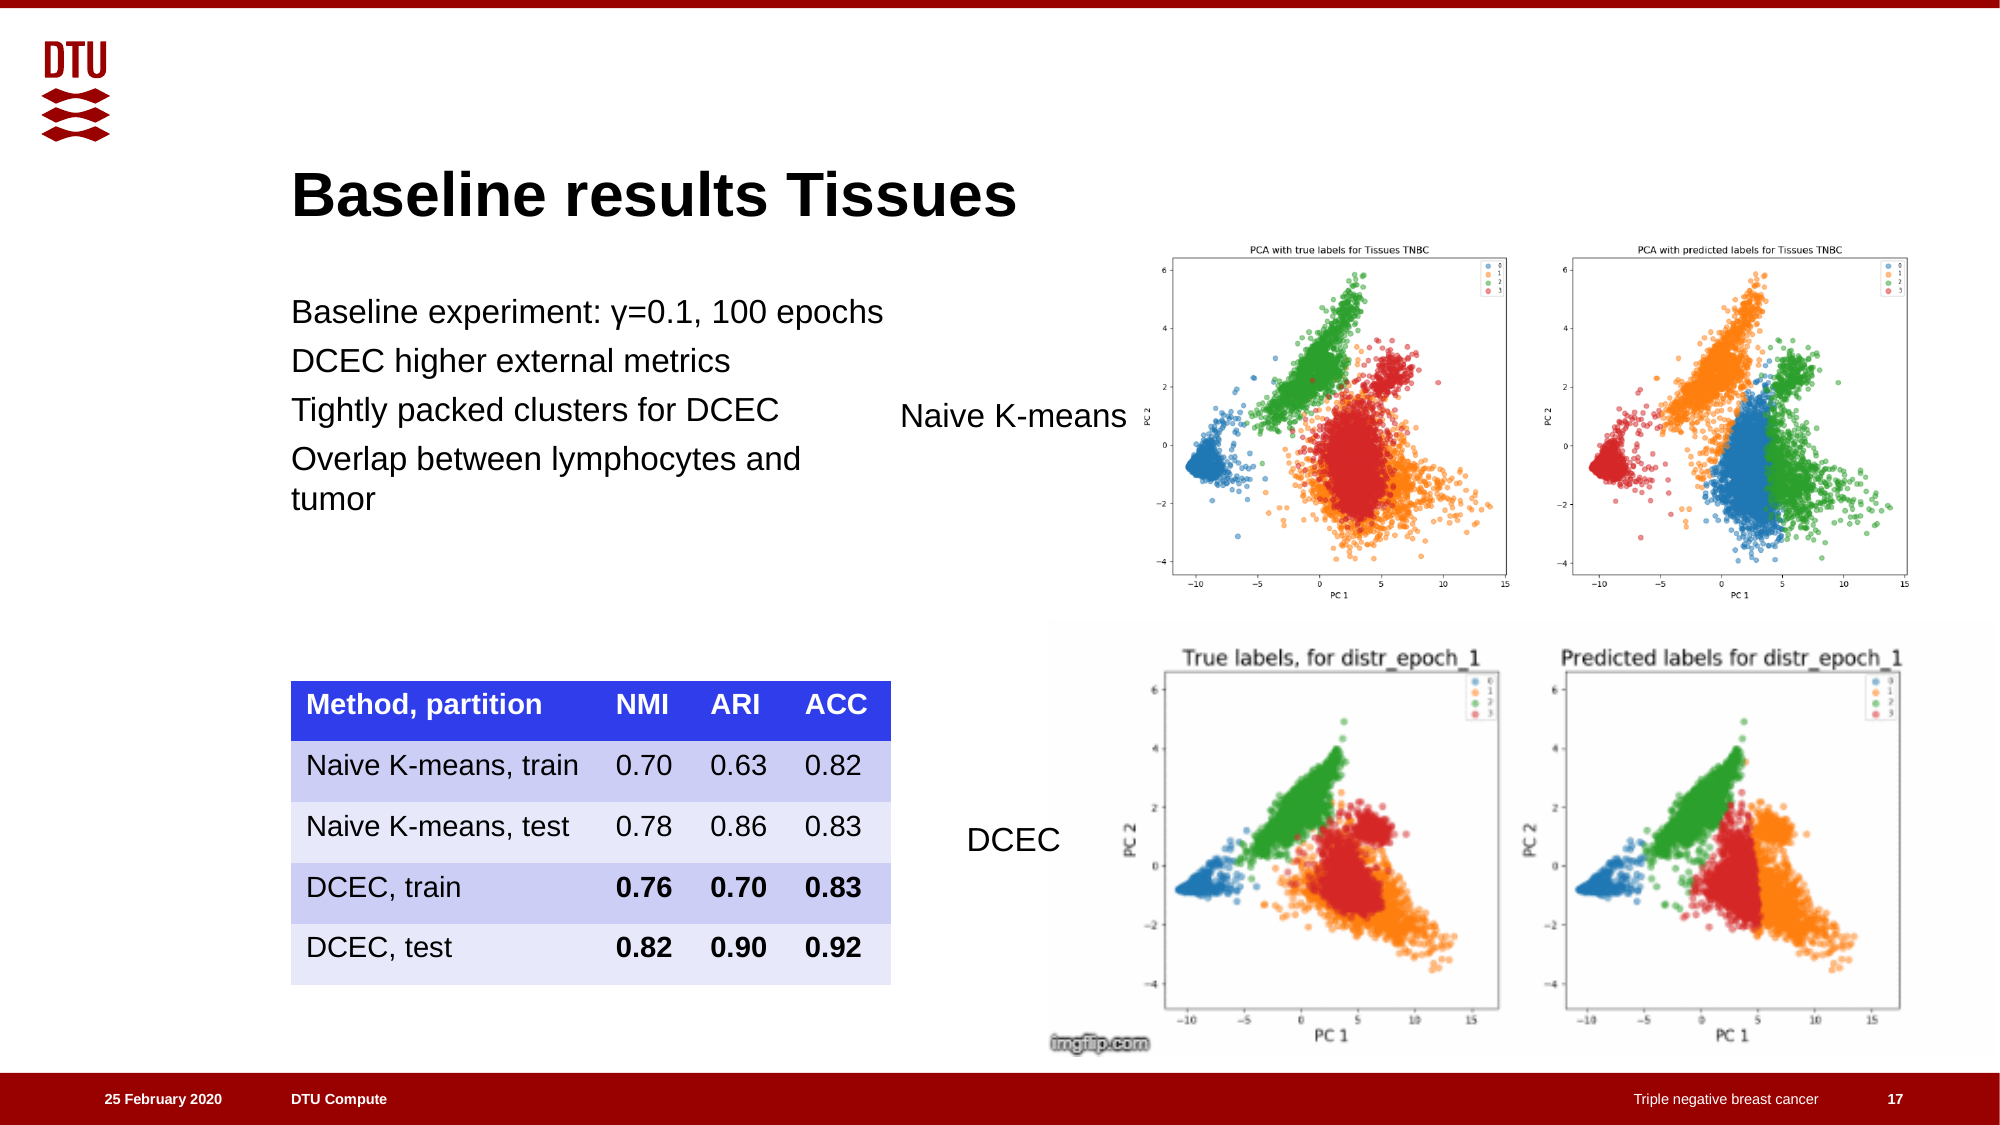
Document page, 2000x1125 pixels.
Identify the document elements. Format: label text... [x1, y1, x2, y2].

table_cell 0.70 [695, 863, 790, 924]
table_header ARI [695, 681, 790, 741]
table_cell 0.92 [790, 924, 891, 985]
picture [1046, 207, 2000, 1058]
table_cell 0.82 [601, 924, 695, 985]
table_cell 0.78 [601, 802, 695, 863]
table_cell 0.76 [601, 863, 695, 924]
table_cell 0.90 [695, 924, 790, 985]
table_cell Naive K-means, train [291, 741, 601, 802]
table_cell 0.83 [790, 863, 891, 924]
table_cell Naive K-means, test [291, 802, 601, 863]
table_cell 0.86 [695, 802, 790, 863]
table_cell 0.83 [790, 802, 891, 863]
table_cell 0.82 [790, 741, 891, 802]
title Baseline results Tissues [291, 69, 1819, 230]
table_header NMI [601, 681, 695, 741]
slide_number 17 [1887, 1073, 1959, 1125]
text_box DCEC [966, 817, 1041, 858]
table_cell 0.63 [695, 741, 790, 802]
table_header Method, partition [291, 681, 601, 741]
text_box Baseline experiment: γ=0.1, 100 epochs DCEC higher external metrics Tightly packed clusters for DCEC Overlap between lymphocytes and tumor [291, 290, 892, 518]
table_cell DCEC, train [291, 863, 601, 924]
table_header ACC [790, 681, 891, 741]
text_box Naive K-means [900, 393, 1049, 434]
table_cell 0.70 [601, 741, 695, 802]
text_box [291, 278, 1026, 320]
table_cell DCEC, test [291, 924, 601, 985]
